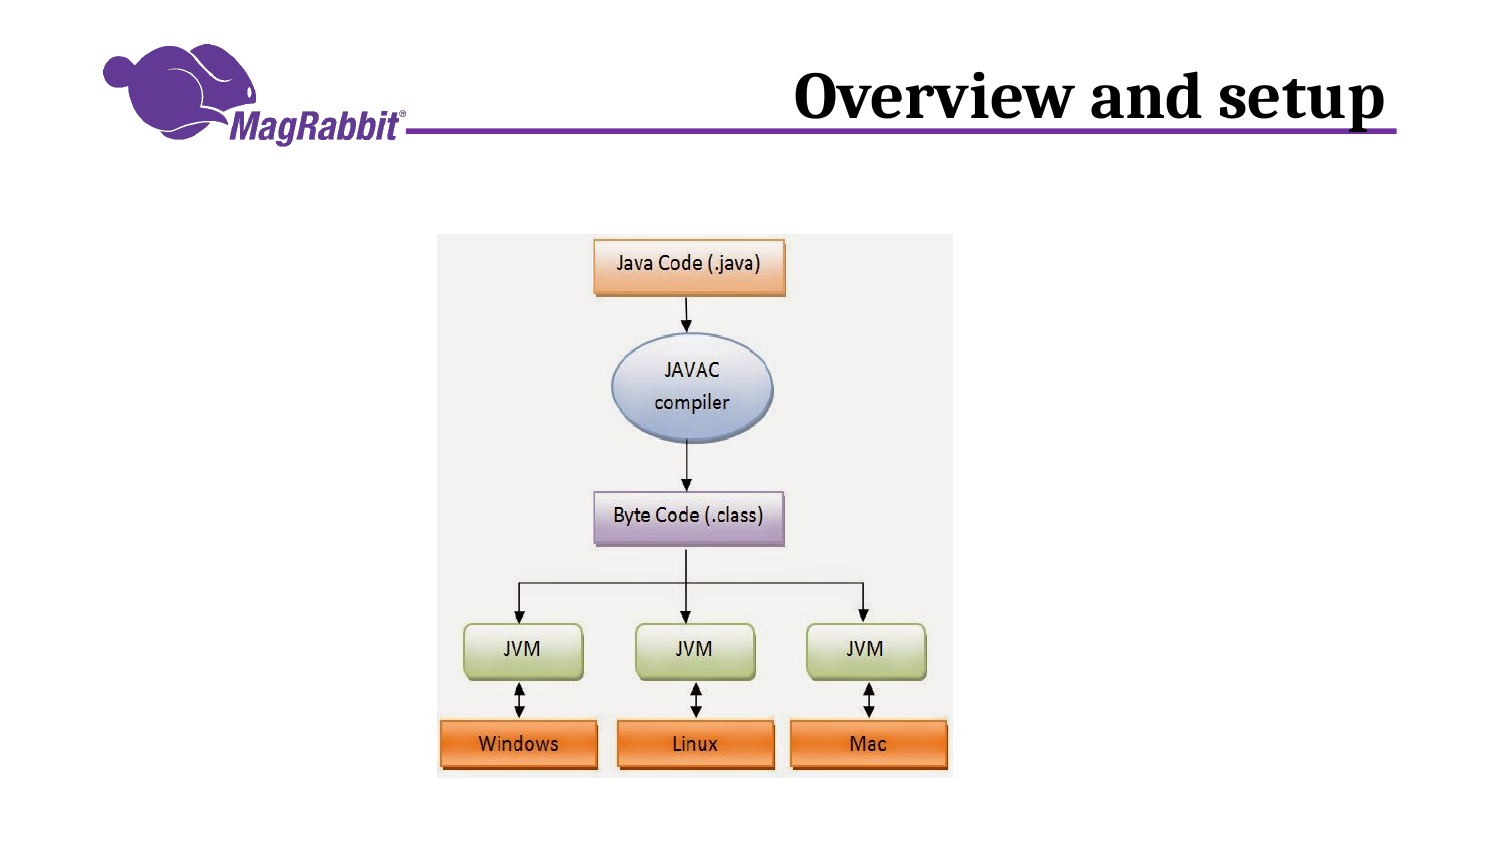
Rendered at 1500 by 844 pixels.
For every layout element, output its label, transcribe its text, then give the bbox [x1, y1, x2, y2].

picture [103, 44, 406, 150]
title Overview and setup [563, 44, 1397, 150]
picture [437, 234, 954, 779]
